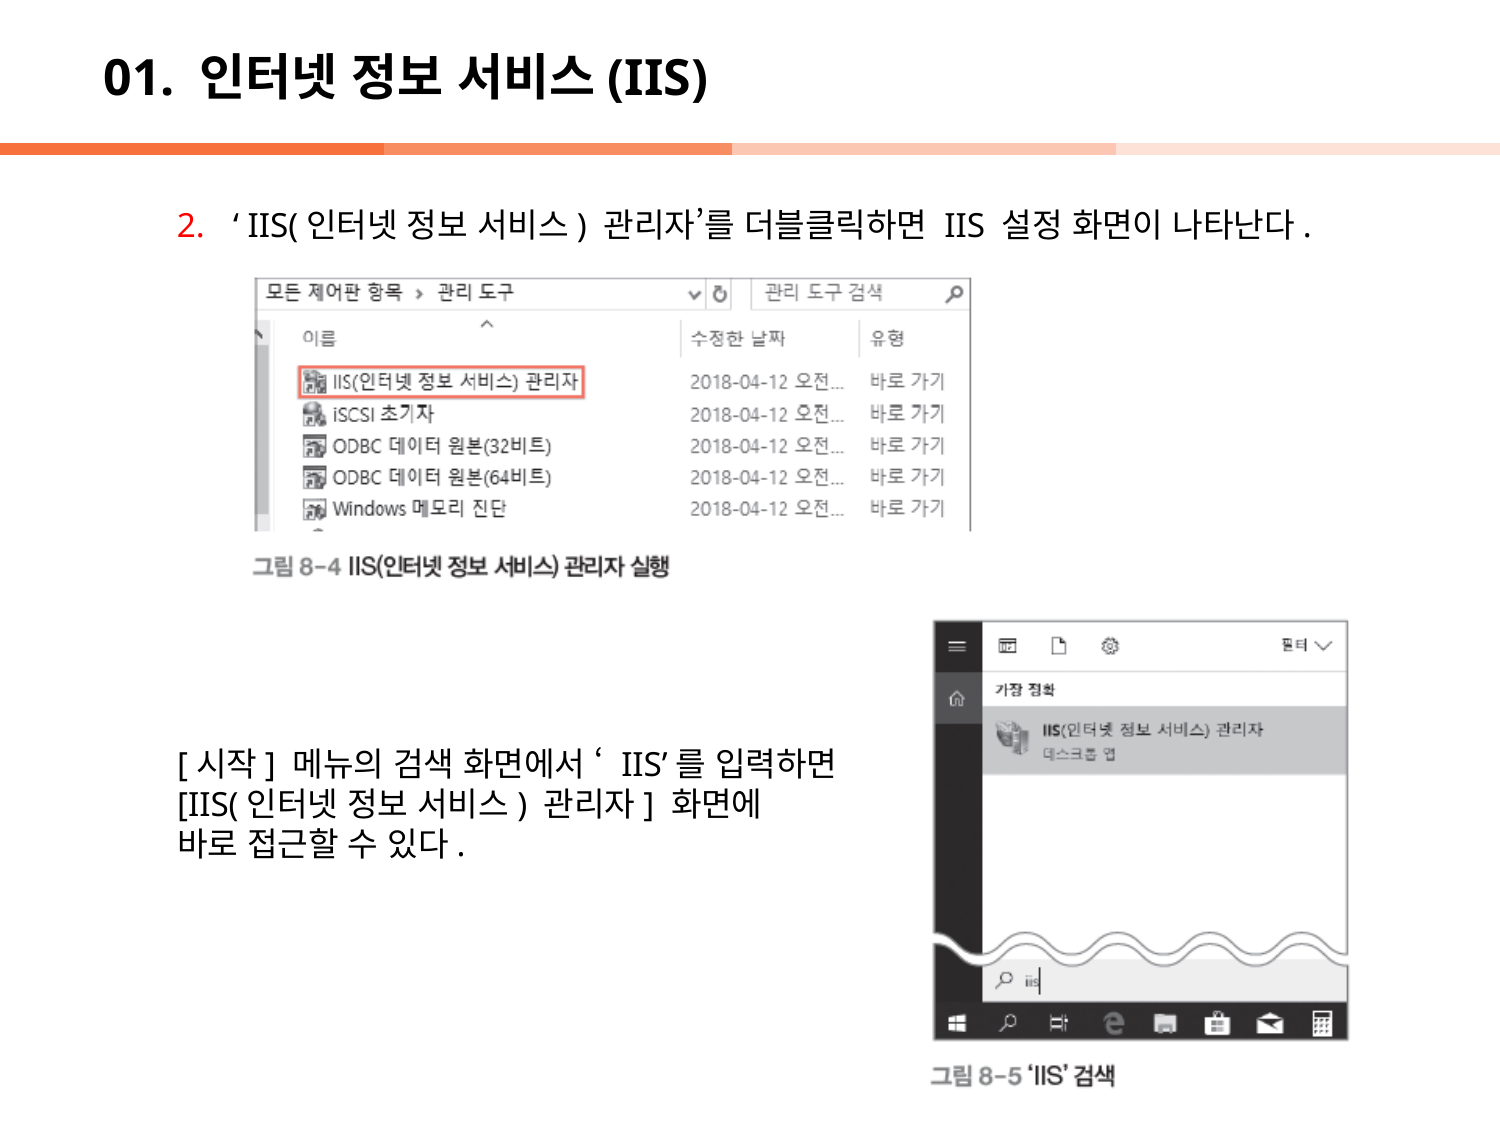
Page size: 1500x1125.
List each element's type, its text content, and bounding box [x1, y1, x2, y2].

title 01. 인터넷 정보 서비스(IIS) [88, 30, 1330, 121]
picture [915, 599, 1377, 1111]
list ‘ IIS(인터넷 정보 서비스) 관리자’를 더블클릭하면 IIS 설정 화면이 나타난다. [시작] 메뉴의 검색 화면에서 ‘ IIS’를 입력하면 [IIS(인터넷 정보 서비스) 관리자] 화면에 바로 접근할 수 있다. [88, 196, 1436, 1083]
picture [235, 266, 987, 588]
